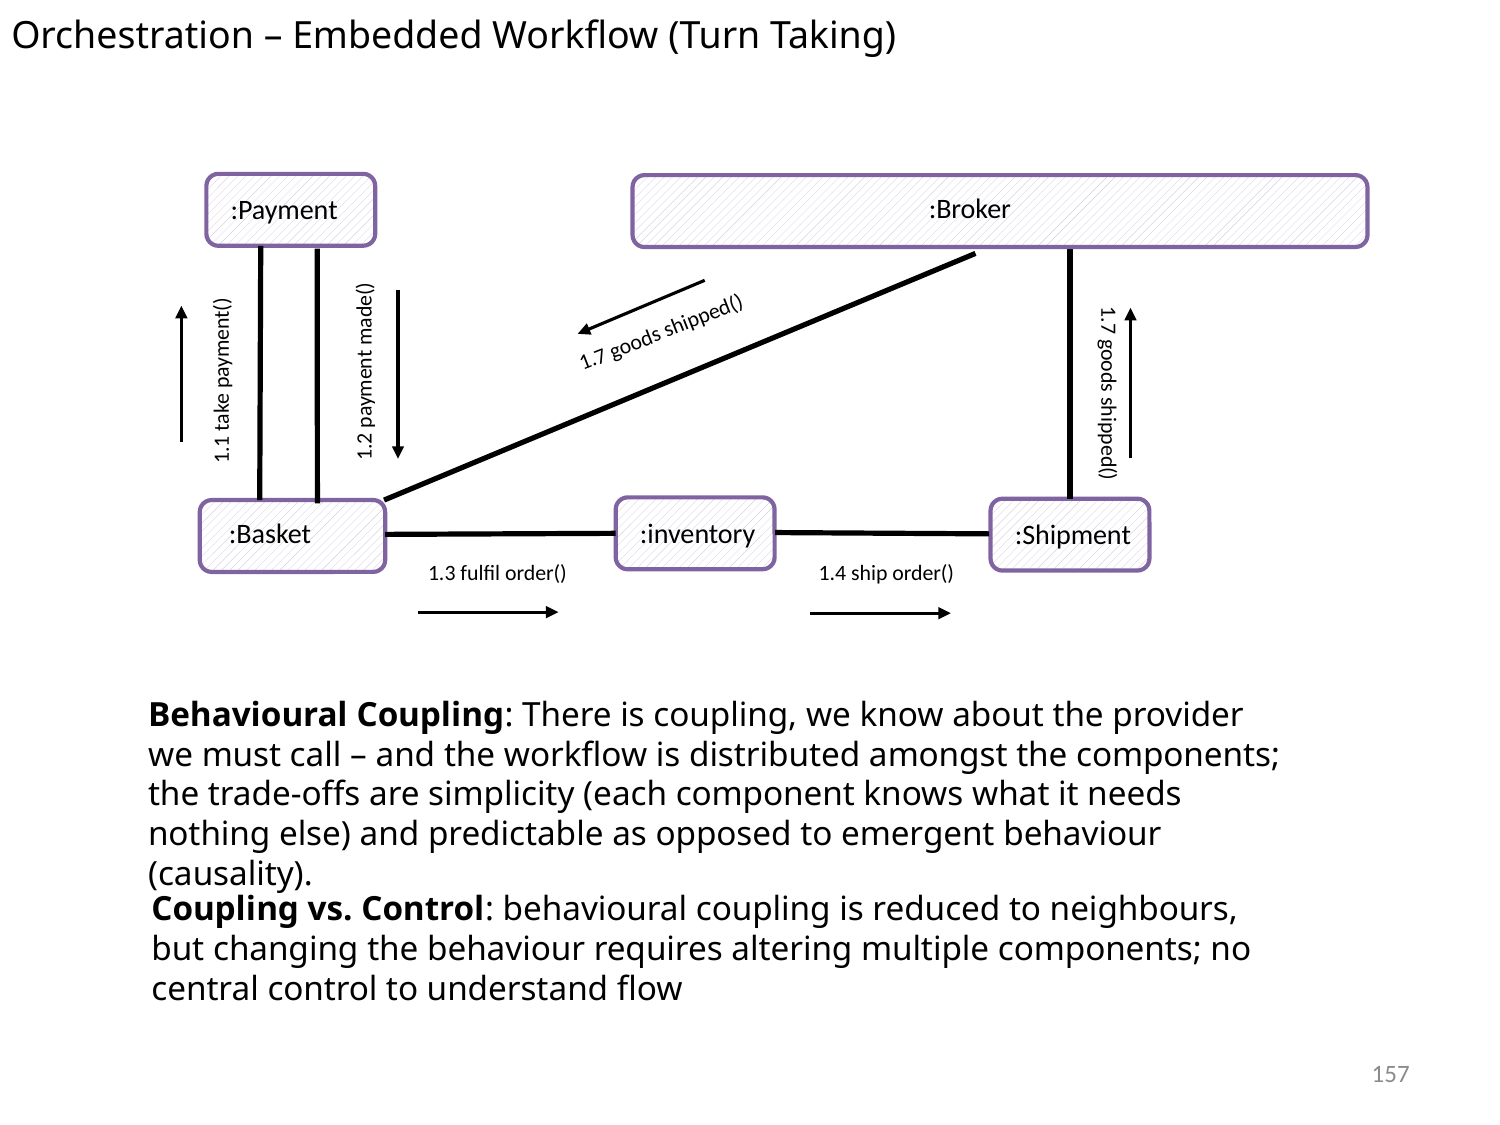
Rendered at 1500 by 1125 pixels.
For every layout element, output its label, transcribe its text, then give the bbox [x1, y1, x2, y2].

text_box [383, 253, 976, 501]
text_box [577, 280, 705, 334]
text_box [988, 496, 1152, 573]
text_box :inventory [625, 509, 785, 557]
text_box 1.7 goods shipped() [1089, 292, 1131, 532]
slide_number 157 [1074, 1042, 1425, 1103]
text_box Coupling vs. Control: behavioural coupling is reduced to neighbours, but changing the behaviour requires altering multiple components; no central control to understand flow [136, 879, 1315, 1015]
text_box 1.2 payment made() [342, 211, 384, 476]
text_box [204, 171, 378, 248]
text_box :Payment [215, 184, 371, 233]
text_box :Basket [214, 507, 369, 557]
text_box Behavioural Coupling: There is coupling, we know about the provider we must call – and the workflow is distributed amongst the components; the trade-offs are simplicity (each component knows what it needs nothing else) and predictable as opposed to emergent behaviour (causality). [133, 685, 1312, 900]
text_box 1.4 ship order() [803, 551, 977, 593]
text_box [630, 173, 1370, 250]
text_box 1.1 take payment() [199, 273, 241, 479]
text_box 1.3 fulfil order() [413, 551, 599, 593]
text_box :Shipment [1000, 509, 1159, 558]
text_box Orchestration – Embedded Workflow (Turn Taking) [0, 0, 1500, 67]
text_box [613, 509, 777, 572]
text_box :Broker [913, 183, 1028, 232]
text_box [197, 497, 388, 575]
